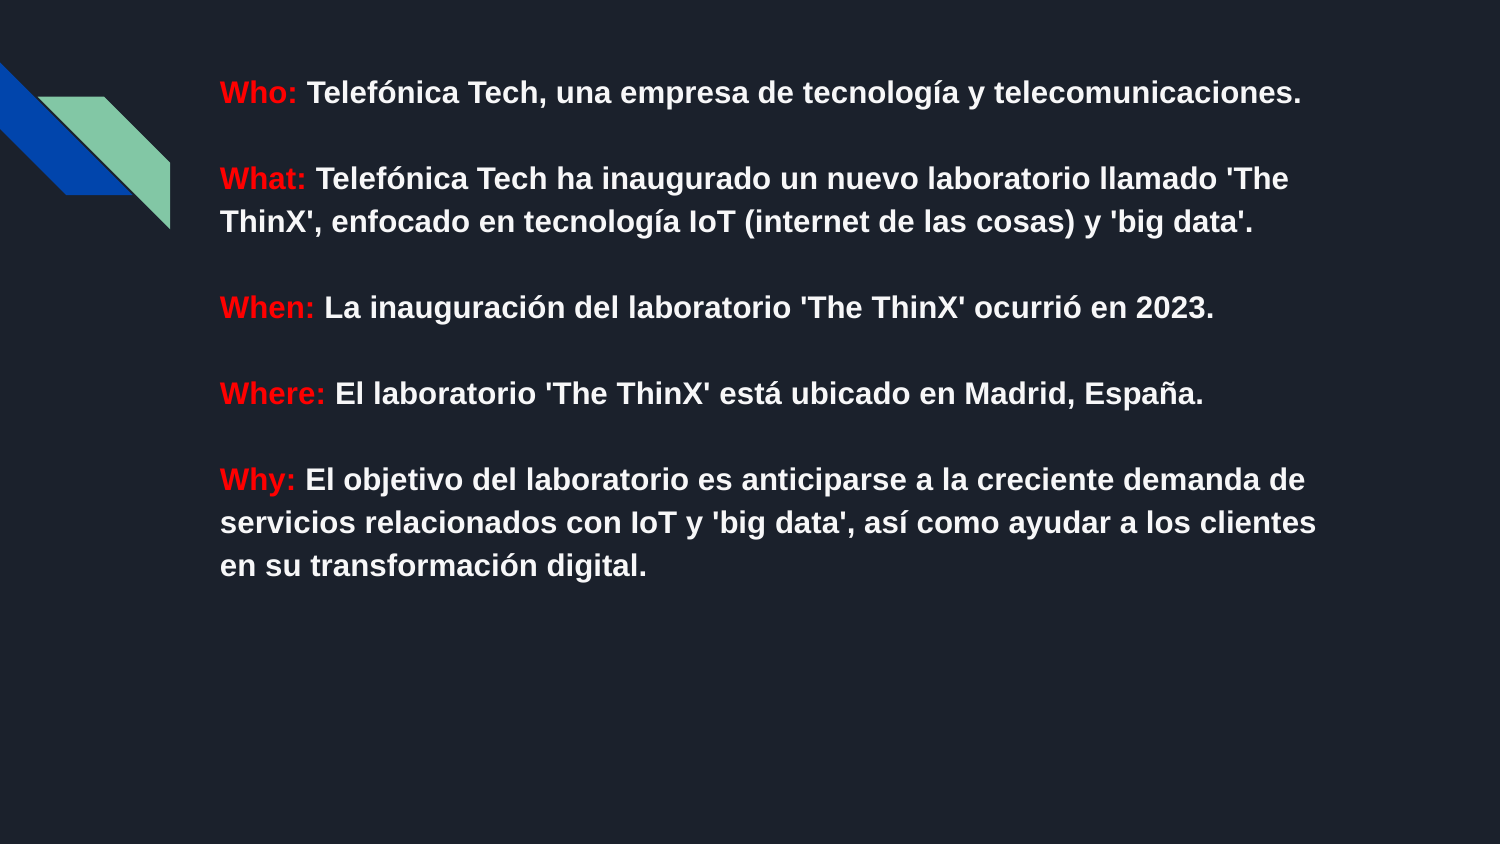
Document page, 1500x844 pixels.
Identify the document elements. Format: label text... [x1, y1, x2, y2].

list Who: Telefónica Tech, una empresa de tecnología y telecomunicaciones. What: Telefónica Tech ha inaugurado un nuevo laboratorio llamado 'The ThinX', enfocado en tecnología IoT (internet de las cosas) y 'big data'. When: La inauguración del laboratorio 'The ThinX' ocurrió en 2023. Where: El laboratorio 'The ThinX' está ubicado en Madrid, España. Why: El objetivo del laboratorio es anticiparse a la creciente demanda de servicios relacionados con IoT y 'big data', así como ayudar a los clientes en su transformación digital. [205, 51, 1363, 728]
